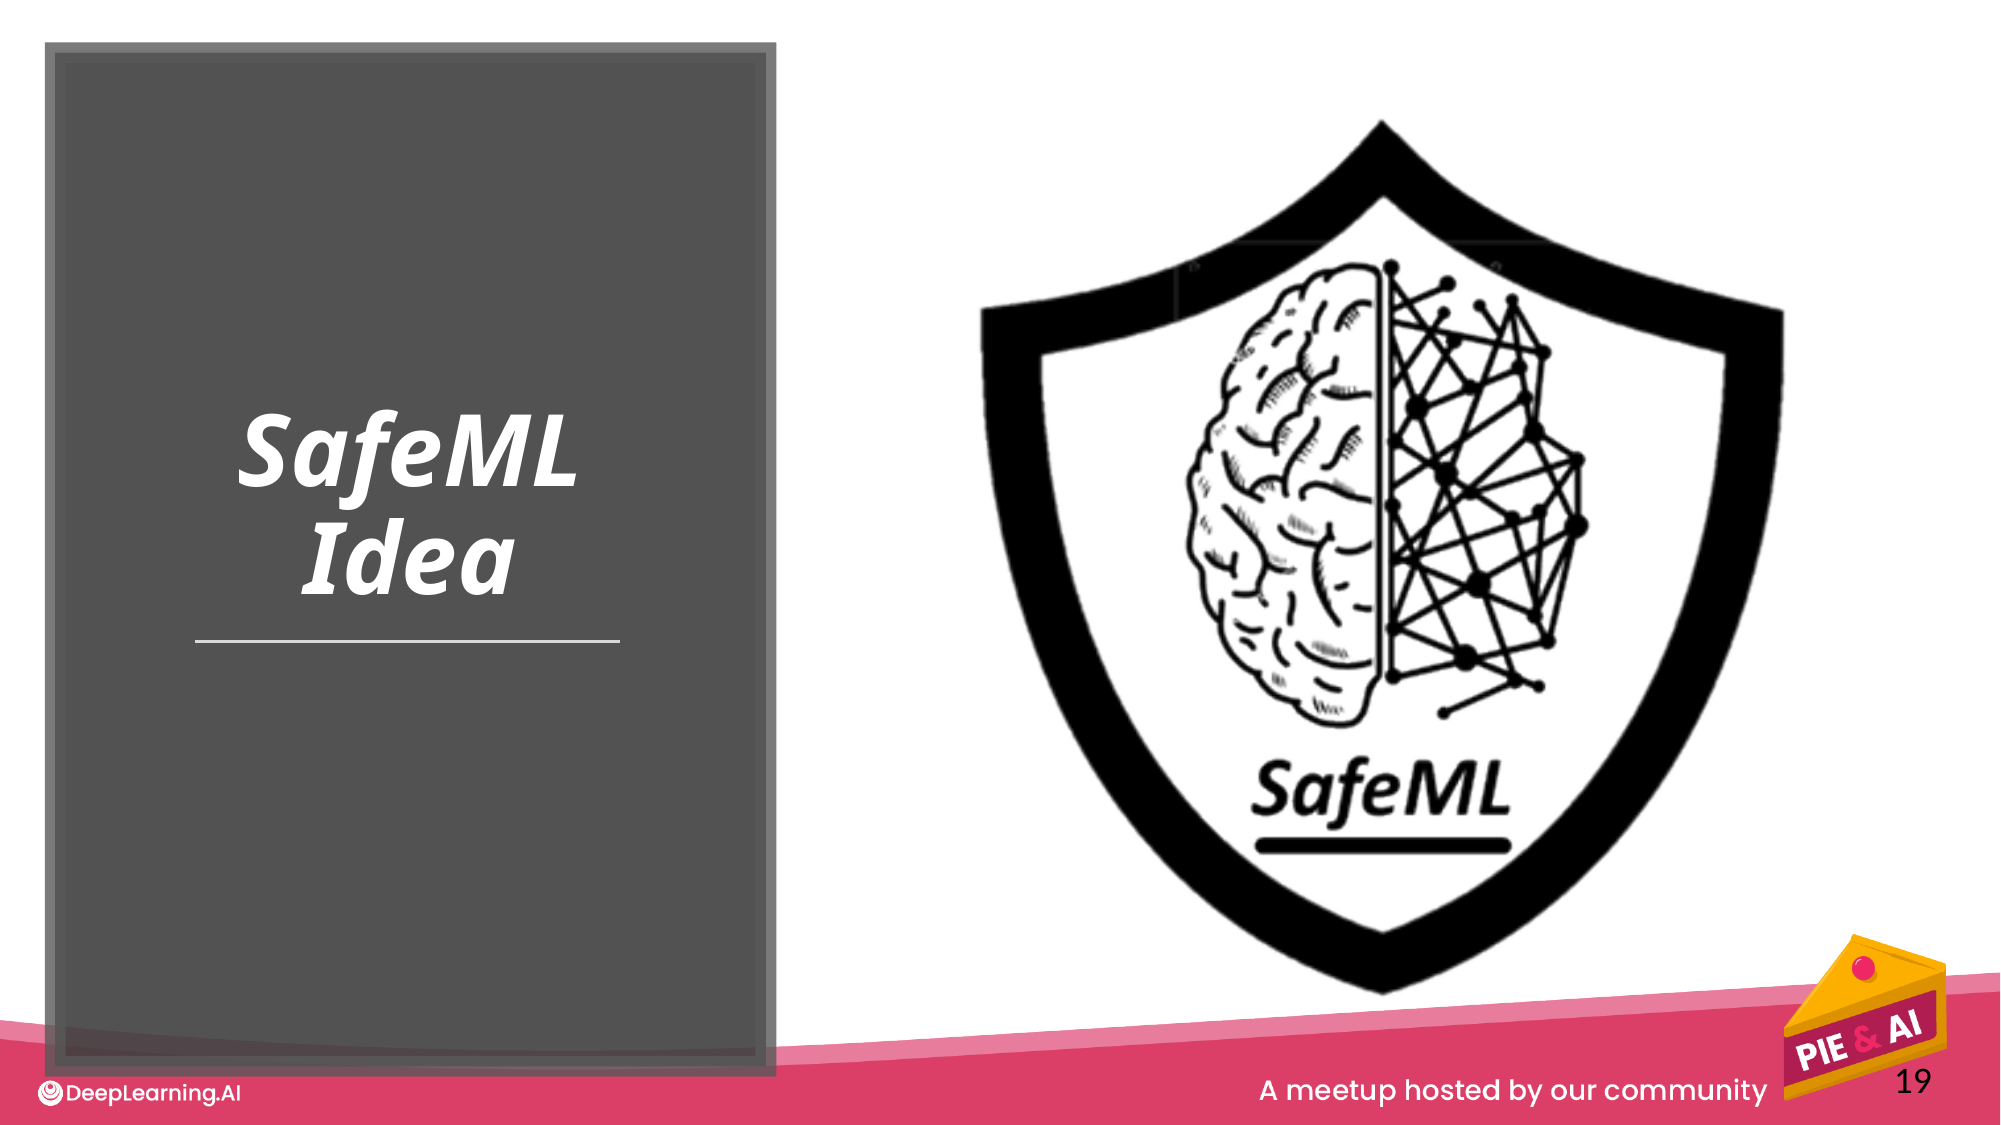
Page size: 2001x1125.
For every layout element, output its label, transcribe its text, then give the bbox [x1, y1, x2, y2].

text_box [54, 52, 767, 1067]
text_box 19 [1412, 1048, 1947, 1109]
picture [0, 80, 2001, 1125]
text_box SafeML Idea [110, 149, 711, 624]
